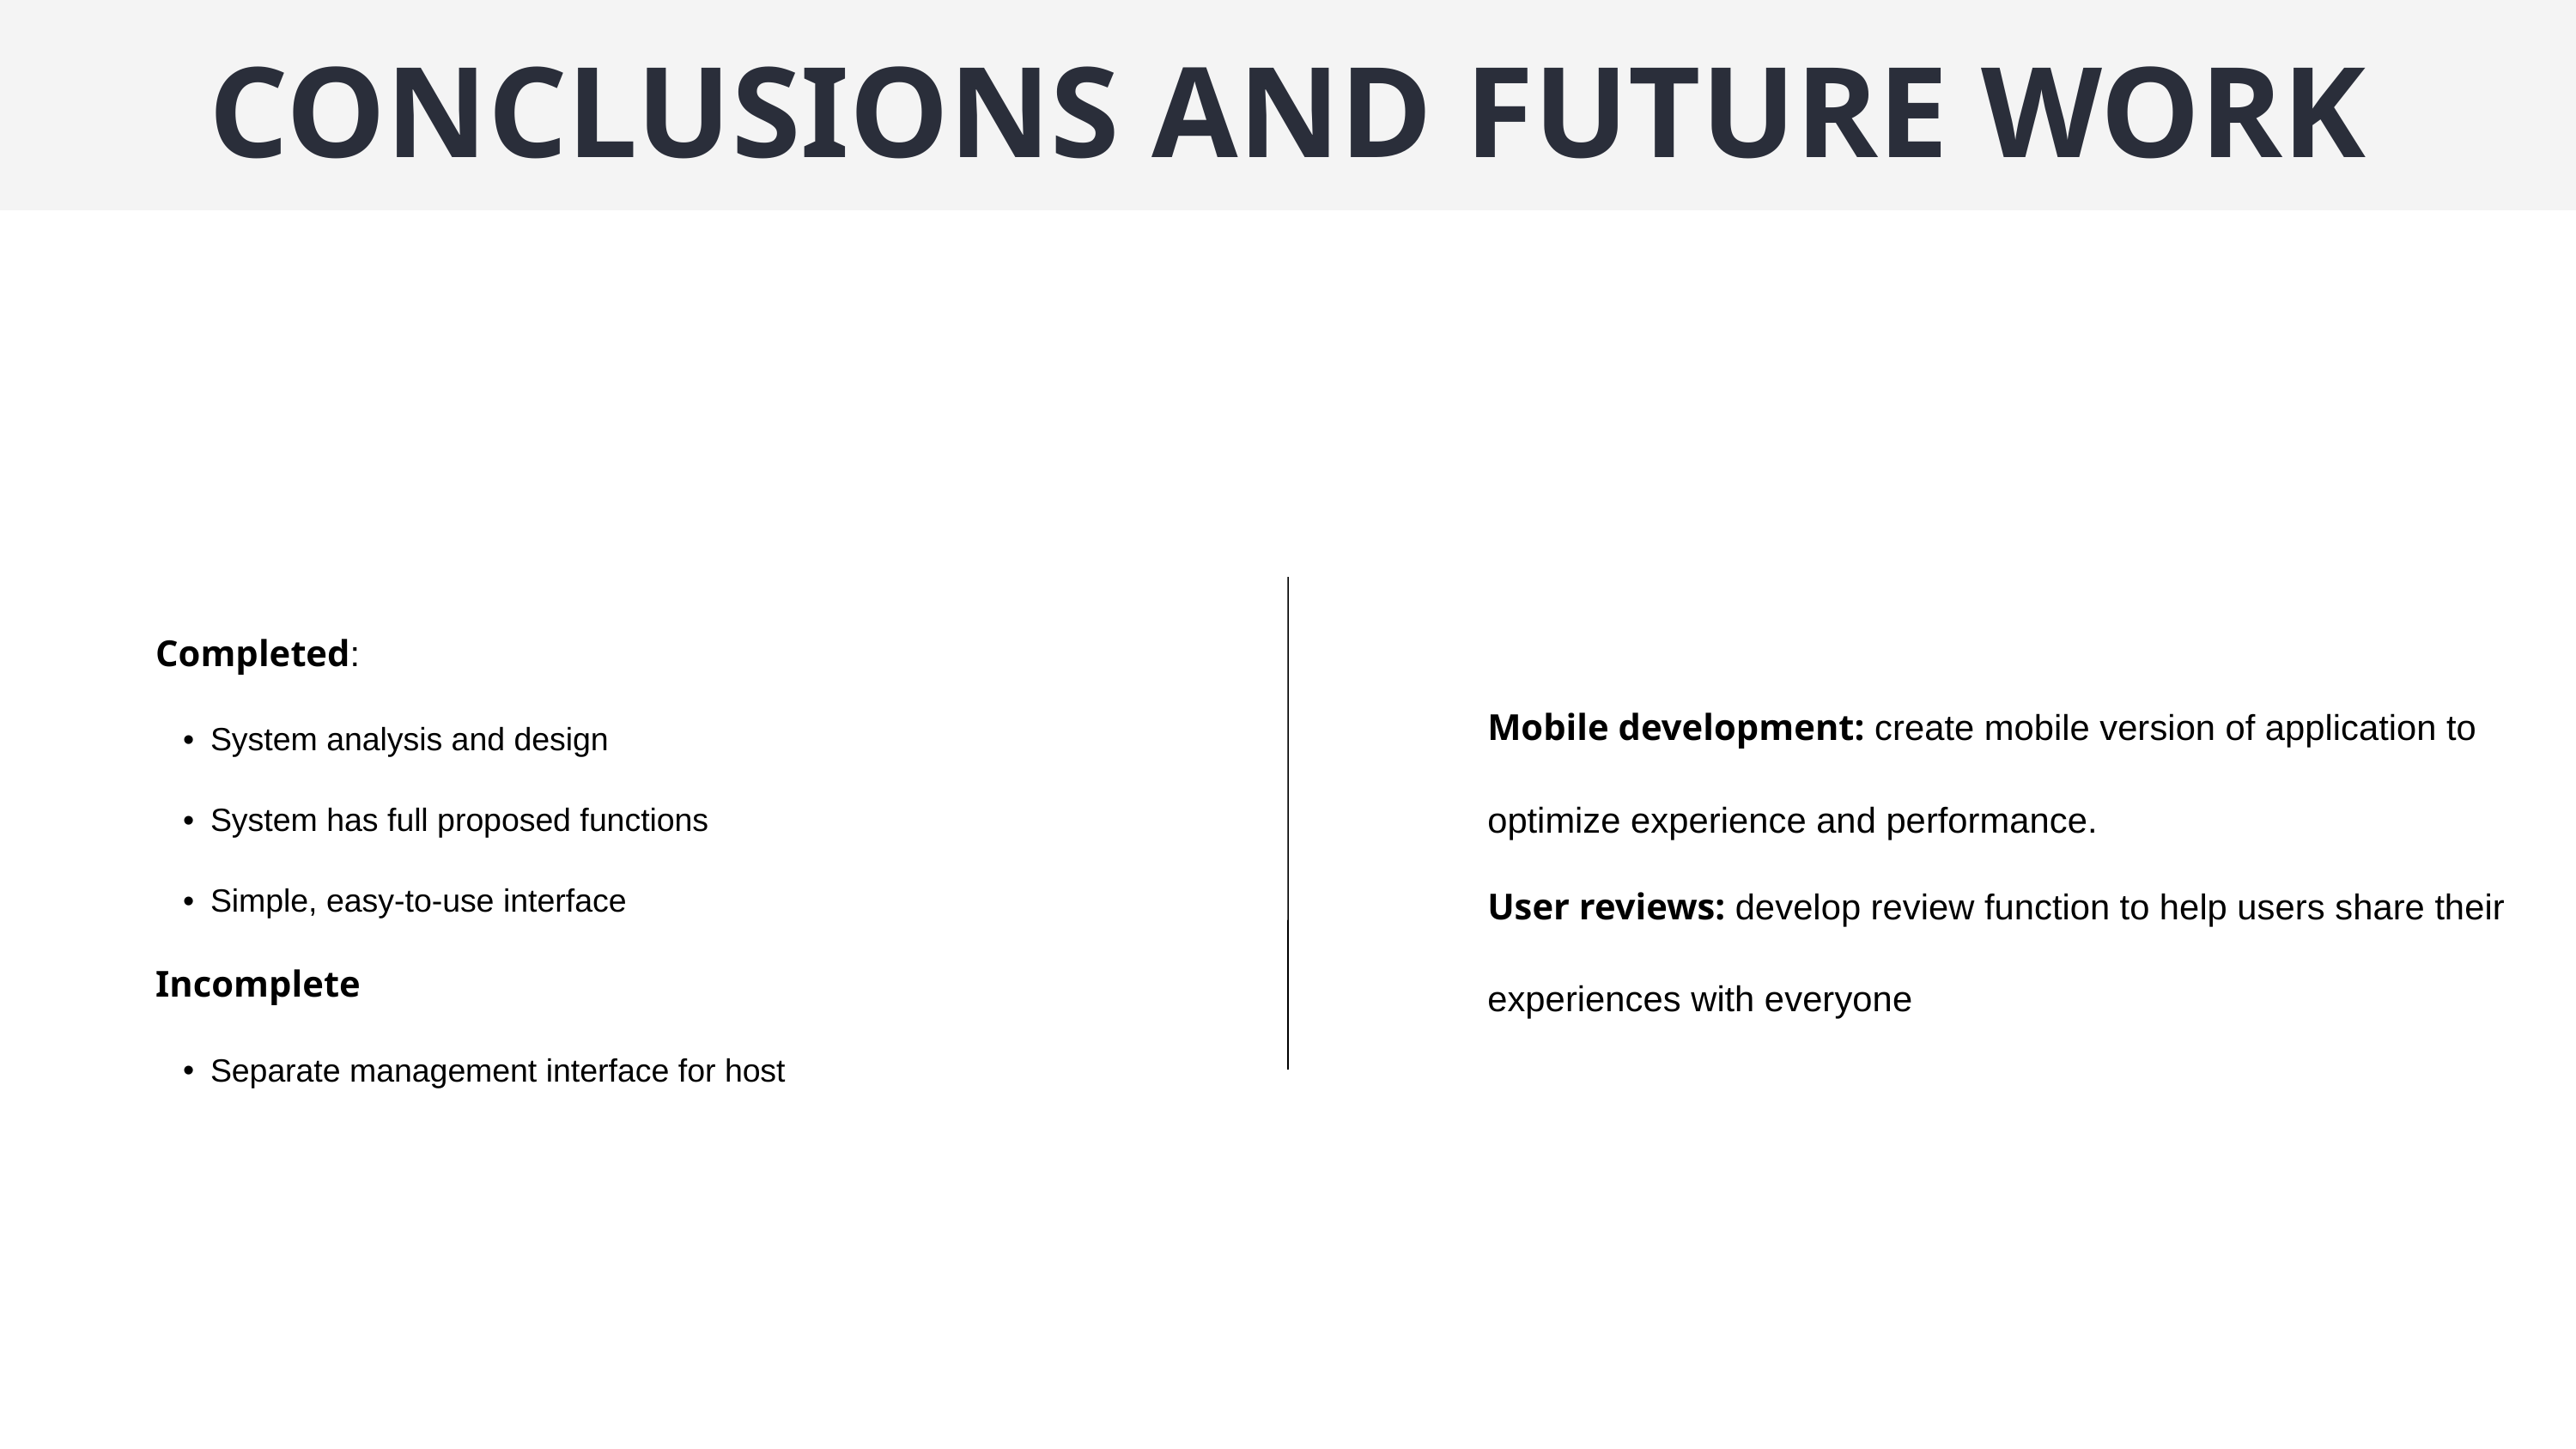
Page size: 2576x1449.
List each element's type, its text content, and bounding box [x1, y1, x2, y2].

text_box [0, 0, 2576, 211]
table_header Completed: System analysis and design System has full proposed functions Simple, easy-to-use interface Incomplete Separate management interface for host [145, 577, 1159, 1099]
table_header Mobile development: create mobile version of application to optimize experience and performance. User reviews: develop review function to help users share their experiences with everyone [1477, 651, 2551, 1030]
